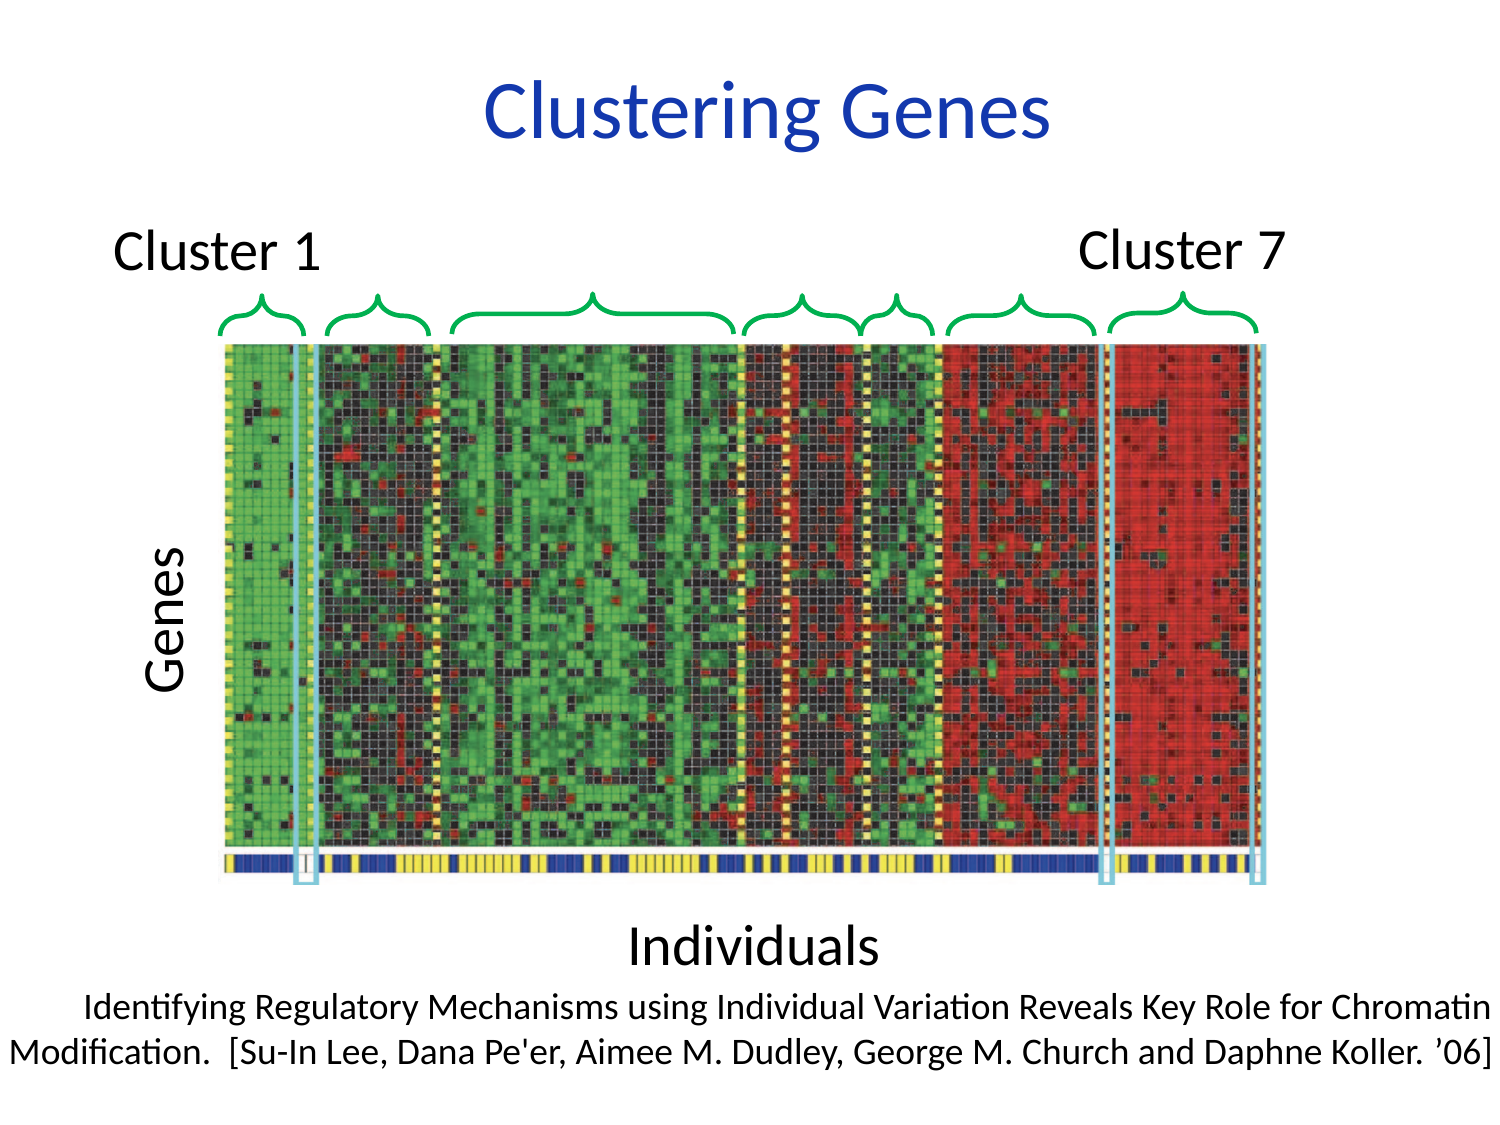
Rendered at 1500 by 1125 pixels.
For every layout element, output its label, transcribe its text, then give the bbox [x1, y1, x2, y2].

text_box [326, 294, 430, 337]
title Clustering Genes [65, 35, 1471, 175]
text_box [859, 294, 934, 336]
text_box Genes [125, 507, 212, 710]
text_box Cluster 7 [1051, 203, 1315, 289]
text_box Individuals [611, 907, 1212, 974]
text_box [946, 294, 1096, 336]
text_box Cluster 1 [86, 204, 350, 290]
text_box [219, 294, 305, 337]
text_box [1108, 292, 1258, 334]
text_box [451, 292, 735, 335]
picture [217, 344, 1270, 885]
text_box Identifying Regulatory Mechanisms using Individual Variation Reveals Key Role for Chromatin Modification. [Su-In Lee, Dana Pe'er, Aimee M. Dudley, George M. Church and Daphne Koller. ’06] [0, 974, 1500, 1125]
text_box [742, 294, 860, 336]
